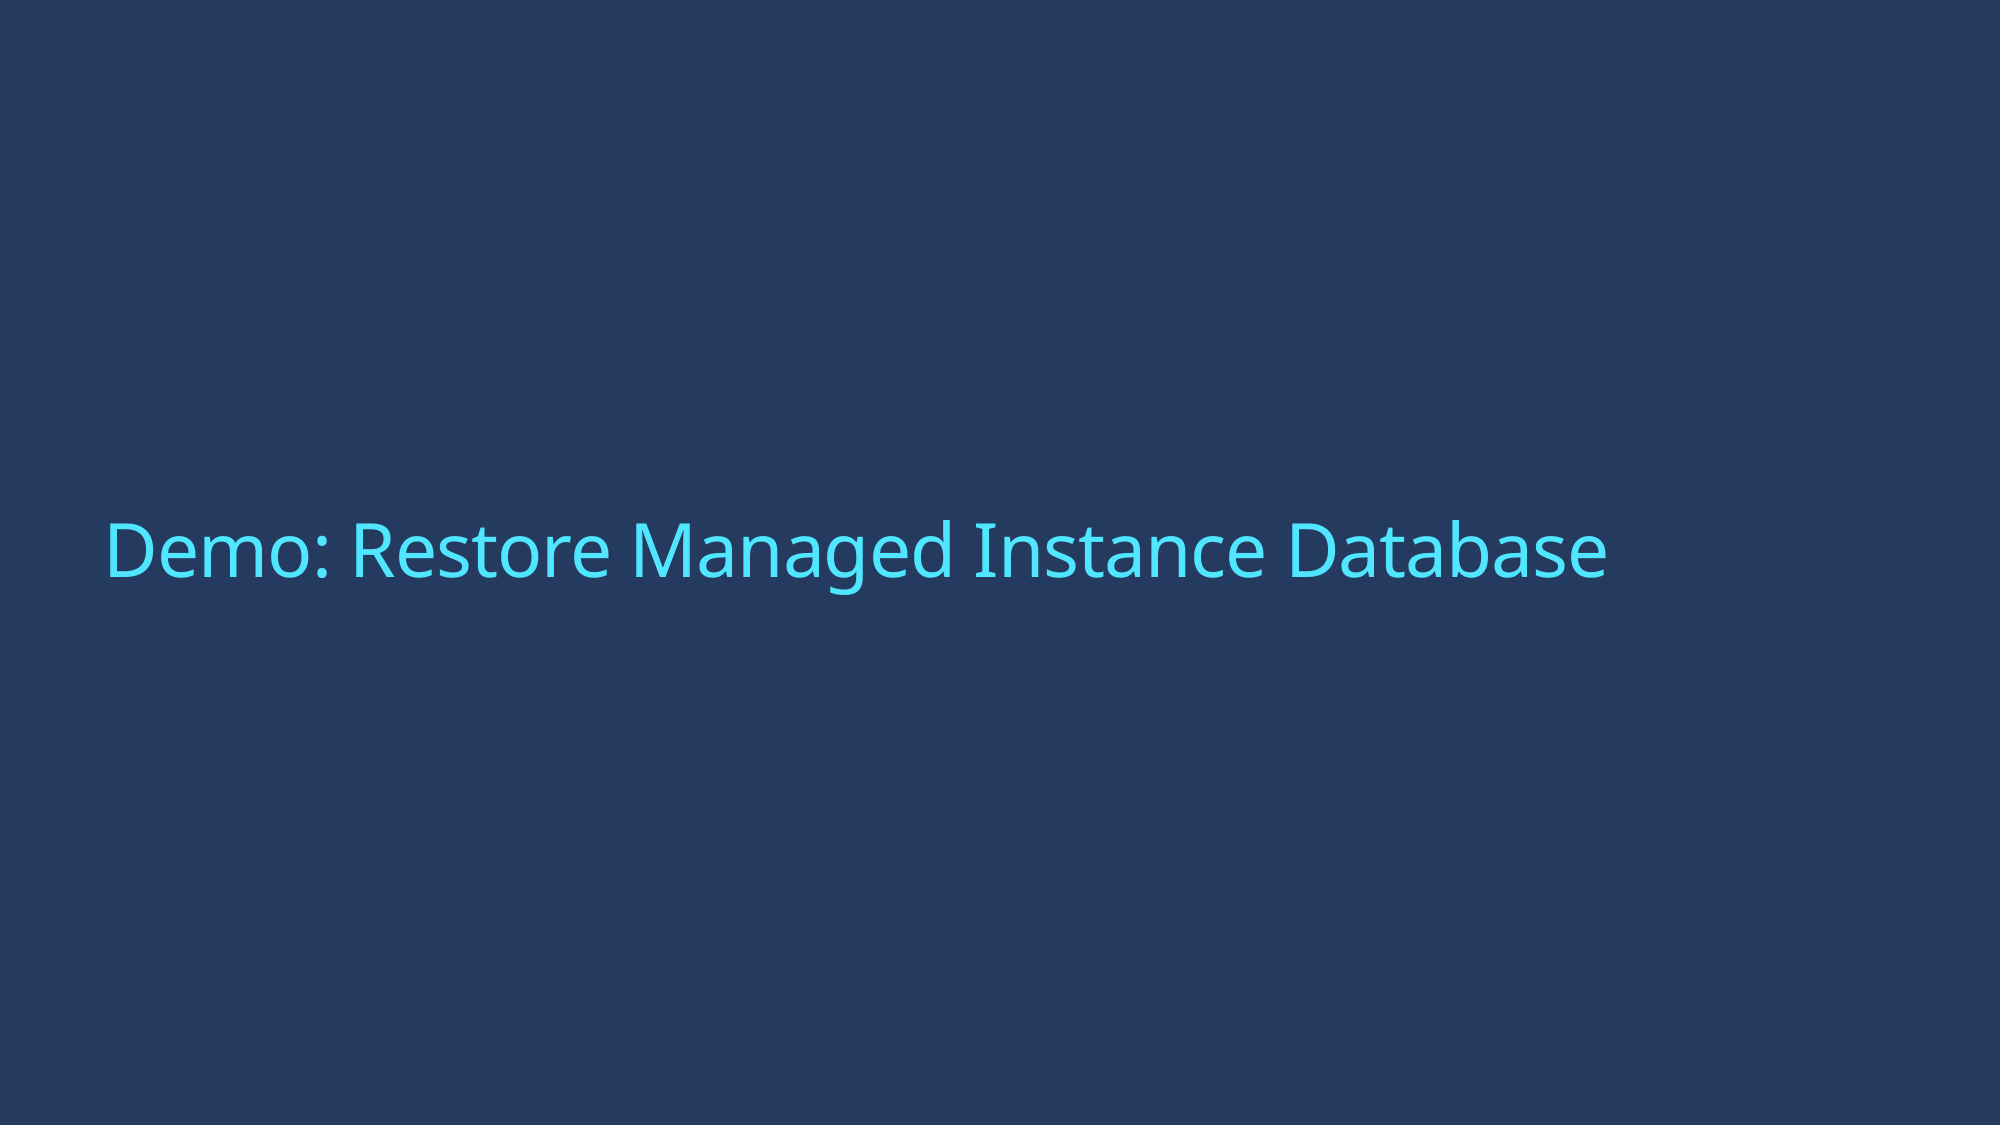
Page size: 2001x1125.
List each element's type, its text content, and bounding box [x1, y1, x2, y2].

title Demo: Restore Managed Instance Database [104, 512, 1696, 594]
